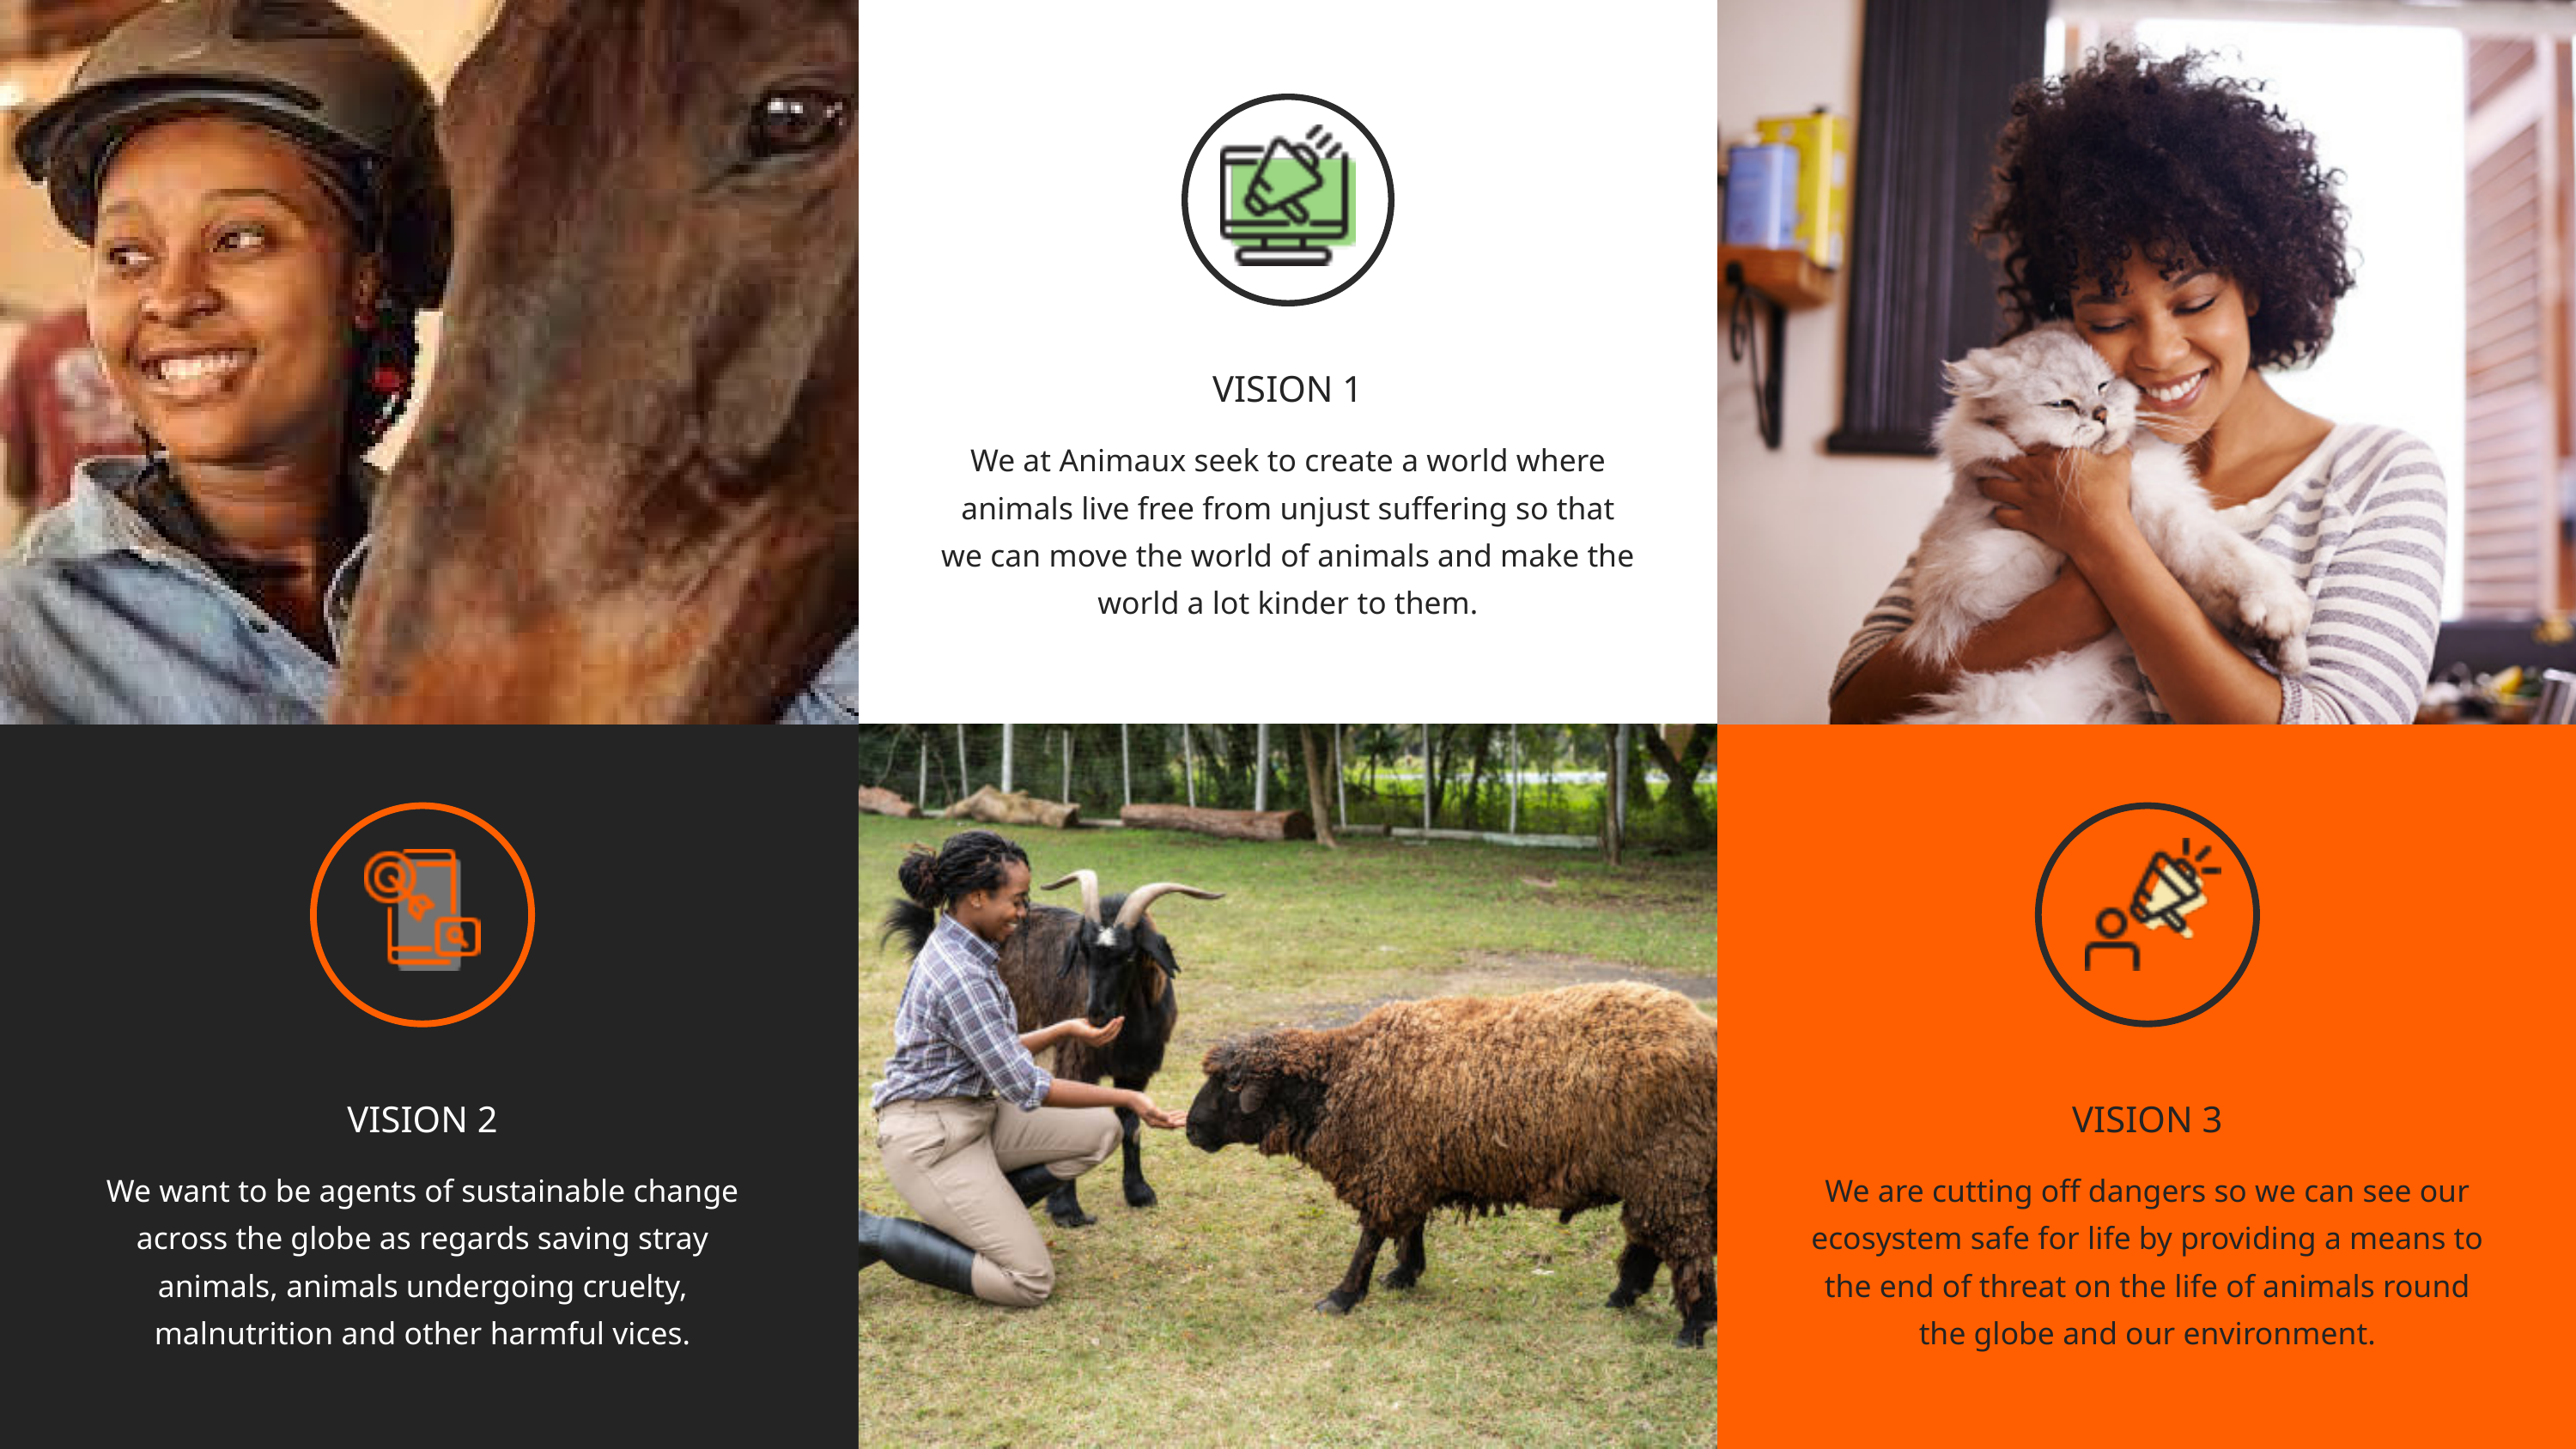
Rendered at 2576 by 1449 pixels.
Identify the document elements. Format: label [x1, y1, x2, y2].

text_box [1181, 93, 1395, 307]
text_box [309, 802, 536, 1028]
text_box [2034, 802, 2261, 1028]
picture [2085, 837, 2221, 971]
text_box [0, 0, 2576, 1449]
picture [1220, 124, 1356, 266]
picture [364, 849, 481, 971]
